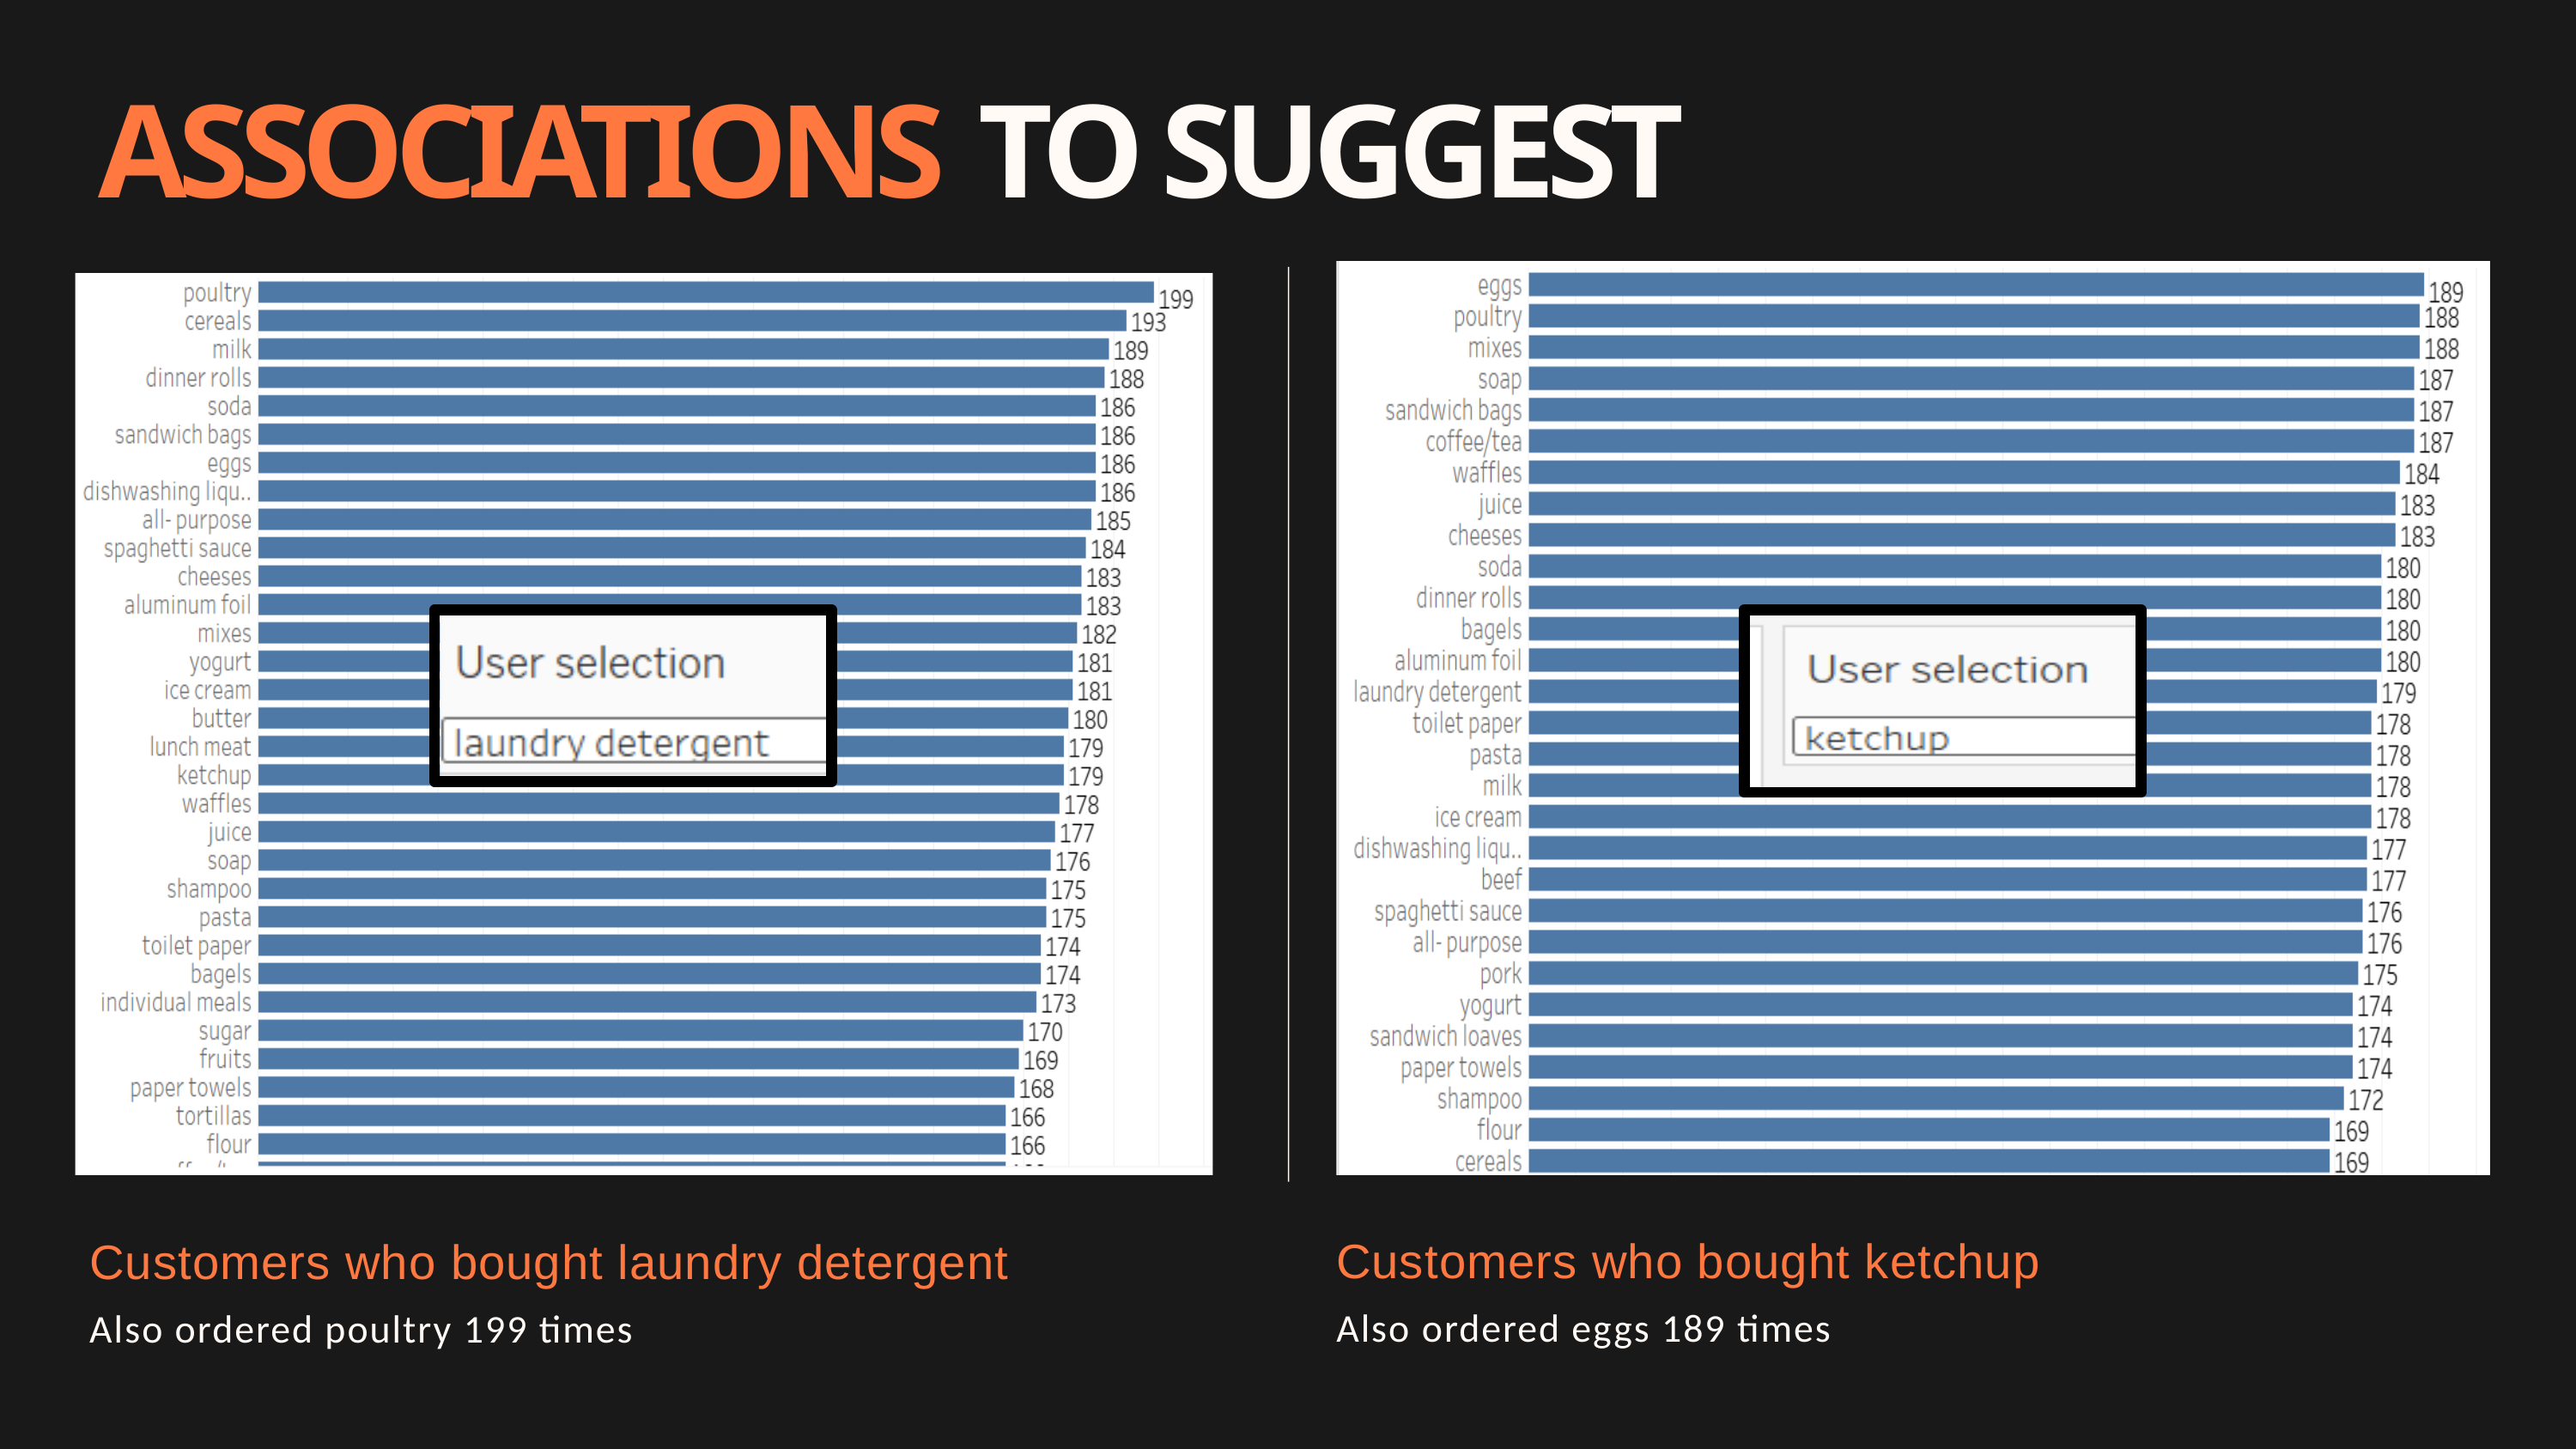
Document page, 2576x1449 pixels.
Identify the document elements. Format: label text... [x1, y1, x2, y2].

text_box Customers who bought ketchup Also ordered eggs 189 times [1334, 1210, 2488, 1350]
text_box ASSOCIATIONS TO SUGGEST [96, 37, 2404, 224]
text_box Customers who bought laundry detergent Also ordered poultry 199 times [88, 1211, 1127, 1351]
picture [0, 0, 2576, 1449]
